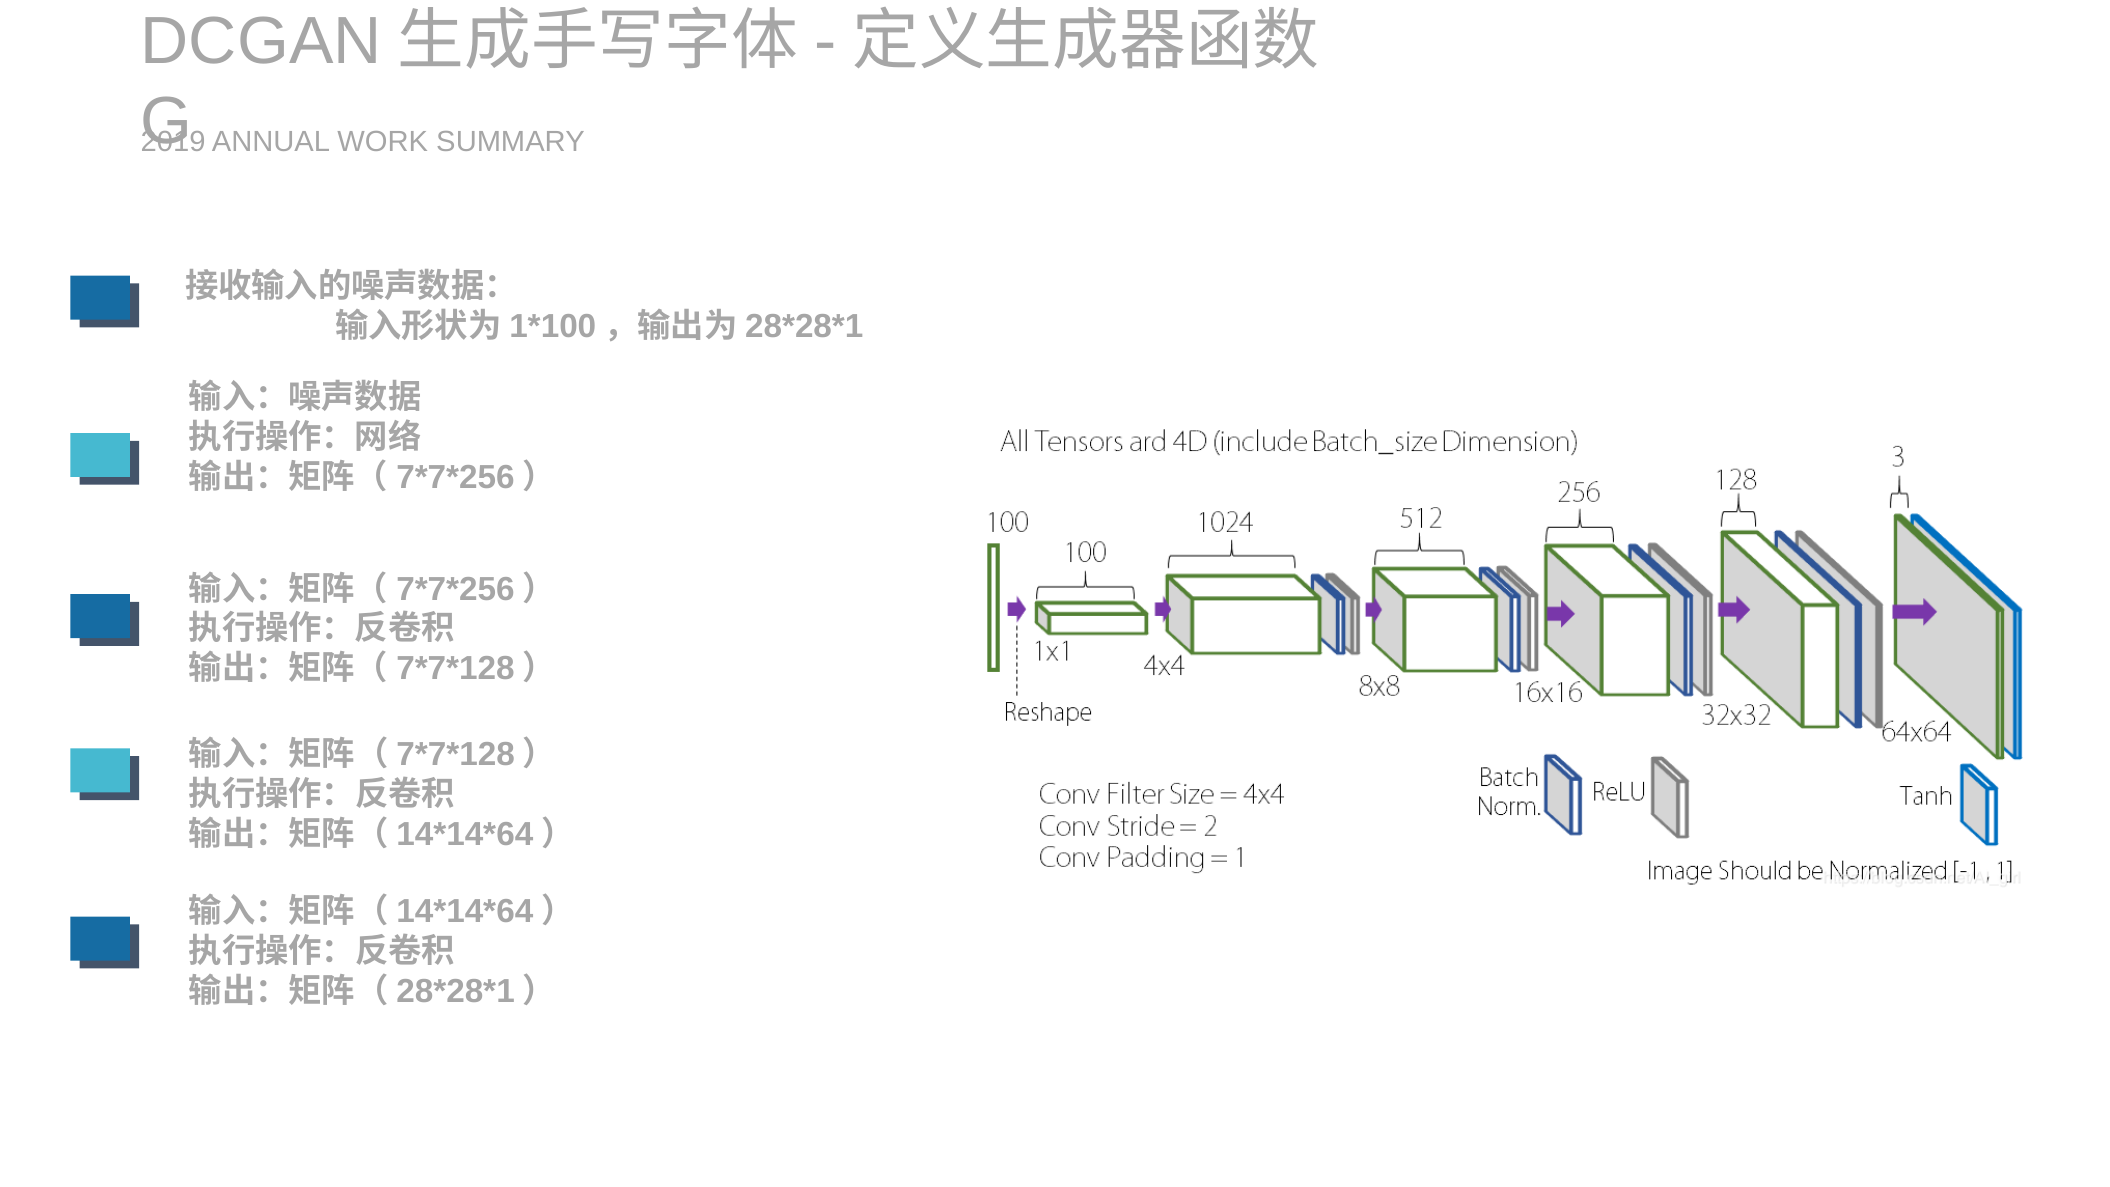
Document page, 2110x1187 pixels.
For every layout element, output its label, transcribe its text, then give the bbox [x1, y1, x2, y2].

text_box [70, 916, 140, 969]
text_box 输入：矩阵（7*7*256） 执行操作：反卷积 输出：矩阵（7*7*128） [188, 566, 556, 687]
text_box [70, 748, 140, 801]
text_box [70, 594, 140, 646]
text_box 接收输入的噪声数据： 输入形状为1*100，输出为28*28*1 [185, 263, 864, 344]
text_box 输入：矩阵（14*14*64） 执行操作：反卷积 输出：矩阵（28*28*1） [188, 889, 575, 1009]
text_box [70, 275, 140, 328]
text_box 2019 ANNUAL WORK SUMMARY [140, 122, 602, 158]
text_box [70, 433, 140, 485]
picture [978, 421, 2030, 898]
text_box 输入：矩阵（7*7*128） 执行操作：反卷积 输出：矩阵（14*14*64） [188, 732, 575, 853]
text_box DCGAN生成手写字体-定义生成器函数G [140, 0, 1353, 158]
text_box 输入：噪声数据 执行操作：网络 输出：矩阵（7*7*256） [188, 375, 556, 496]
